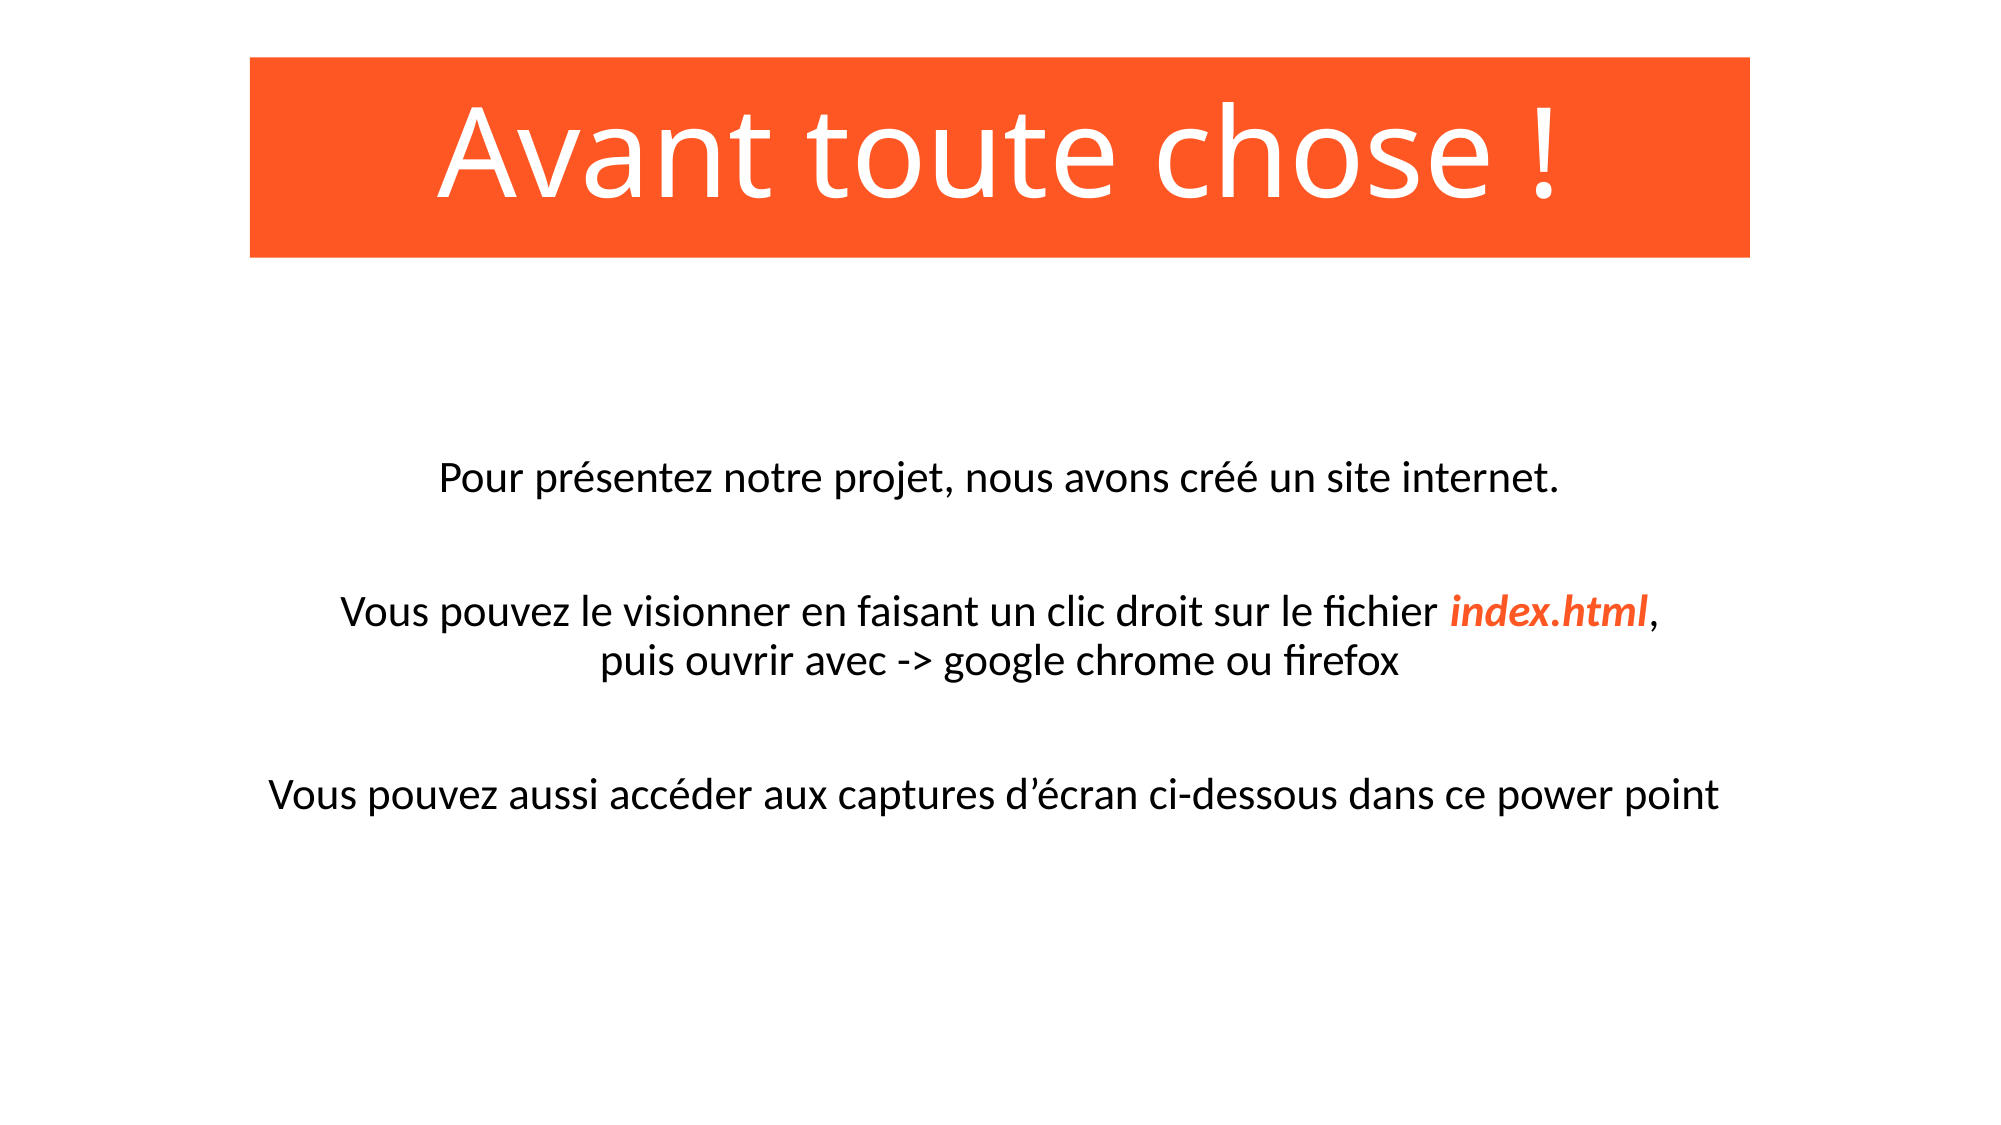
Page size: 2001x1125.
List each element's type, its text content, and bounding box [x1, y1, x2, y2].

subtitle Pour présentez notre projet, nous avons créé un site internet. Vous pouvez le visionner en faisant un clic droit sur le fichier index.html, puis ouvrir avec -> google chrome ou firefox Vous pouvez aussi accéder aux captures d’écran ci-dessous dans ce power point [249, 445, 1750, 880]
title Avant toute chose ! [249, 57, 1750, 258]
